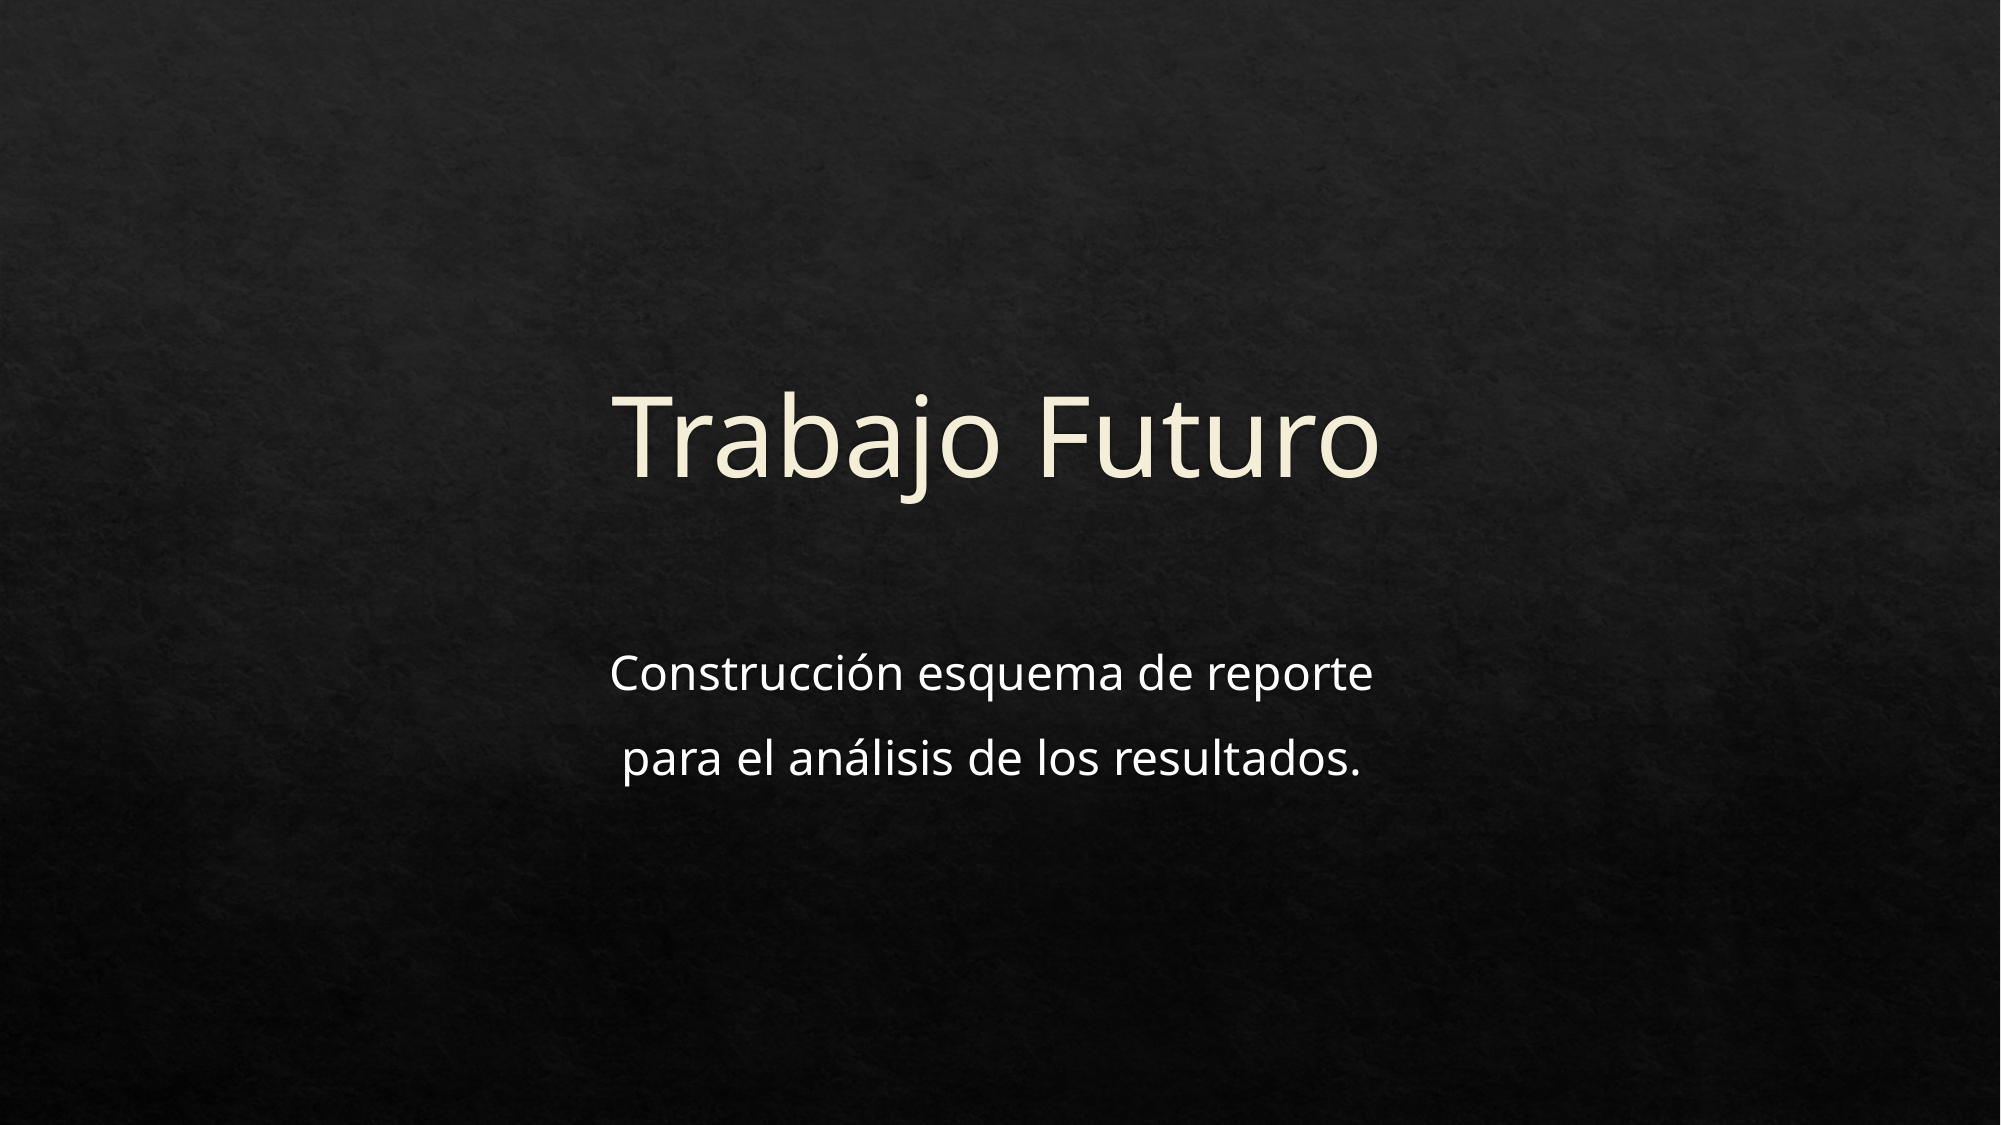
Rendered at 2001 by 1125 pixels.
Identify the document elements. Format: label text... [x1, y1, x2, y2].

picture [0, 0, 2001, 1125]
title Trabajo Futuro [223, 324, 1772, 502]
subtitle Construcción esquema de reporte para el análisis de los resultados. [224, 636, 1774, 809]
